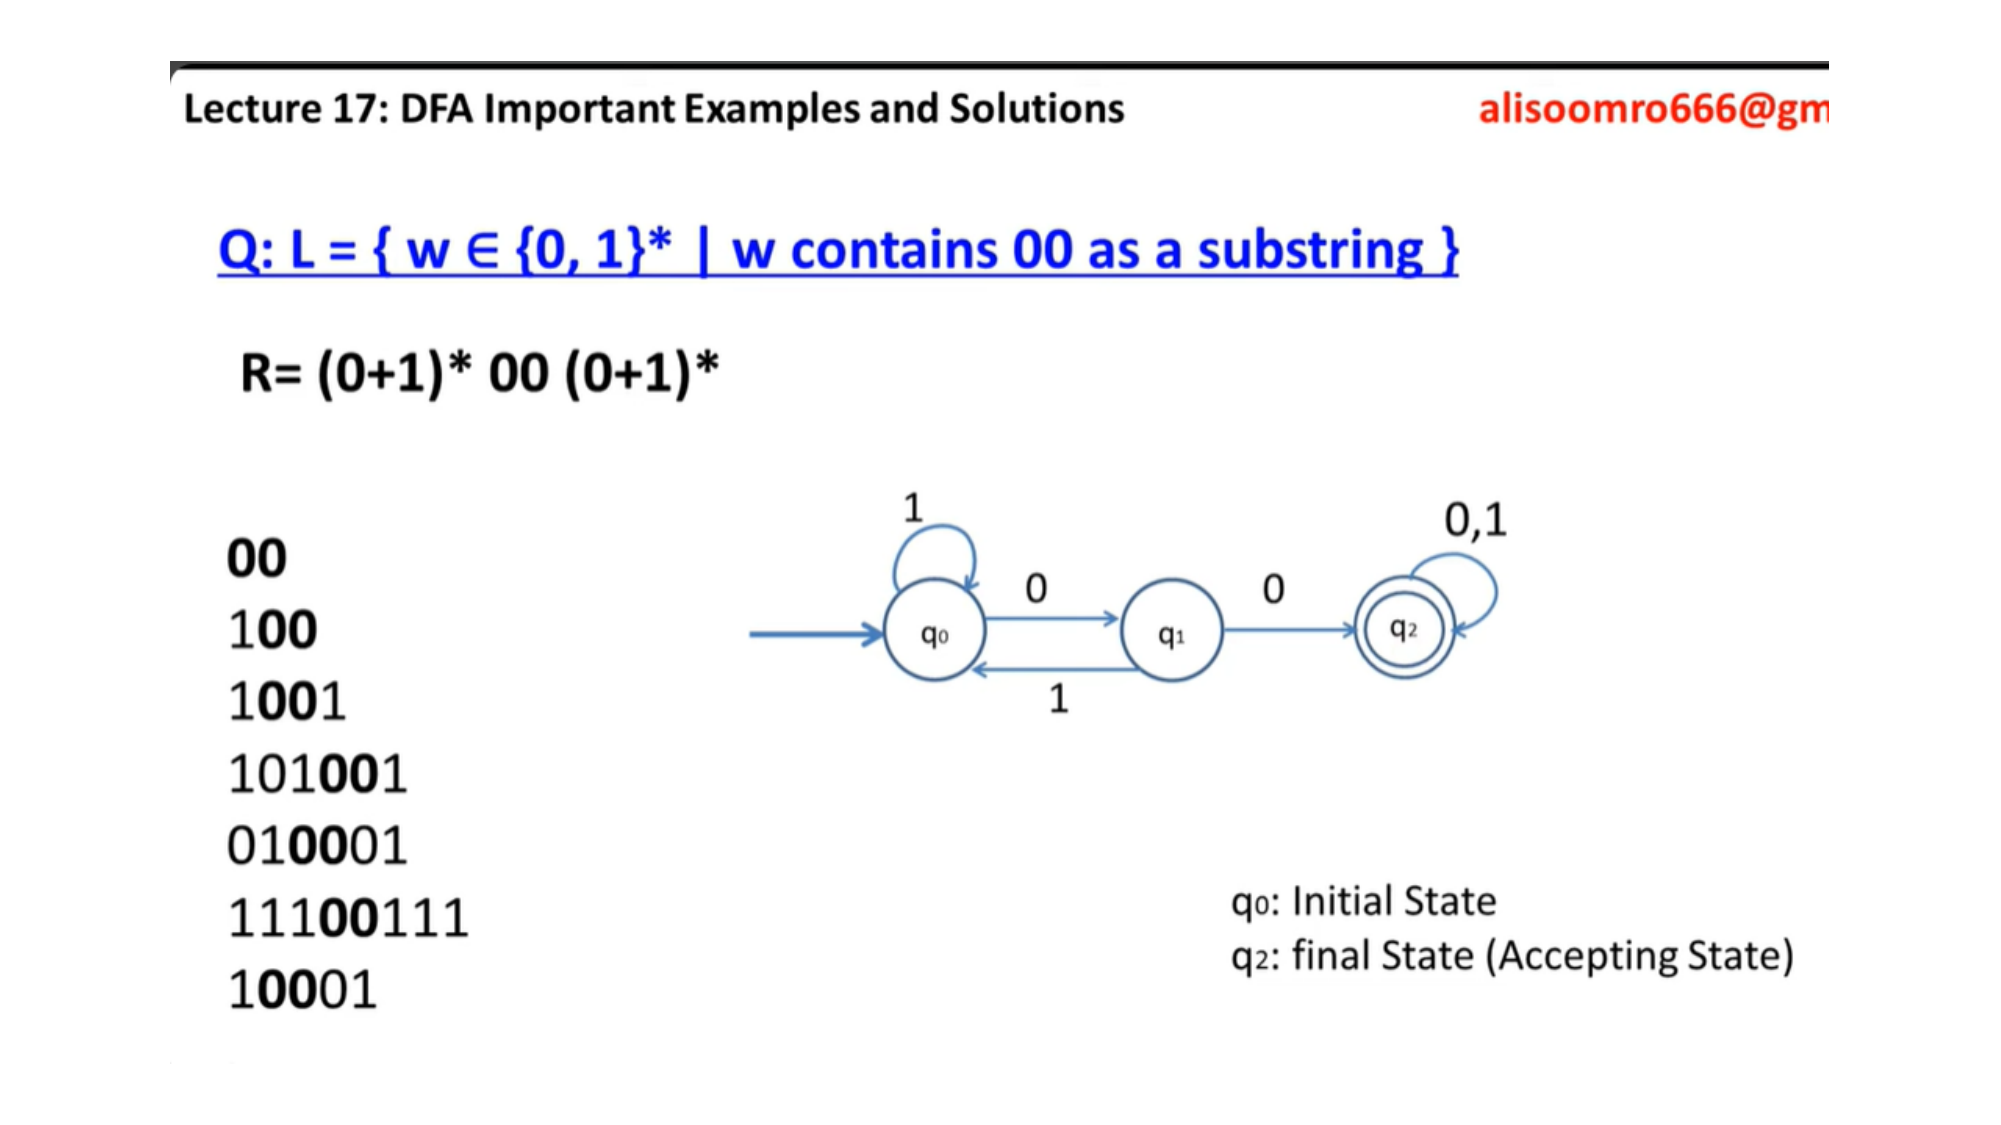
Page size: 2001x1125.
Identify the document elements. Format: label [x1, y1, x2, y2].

picture [170, 61, 1829, 1064]
